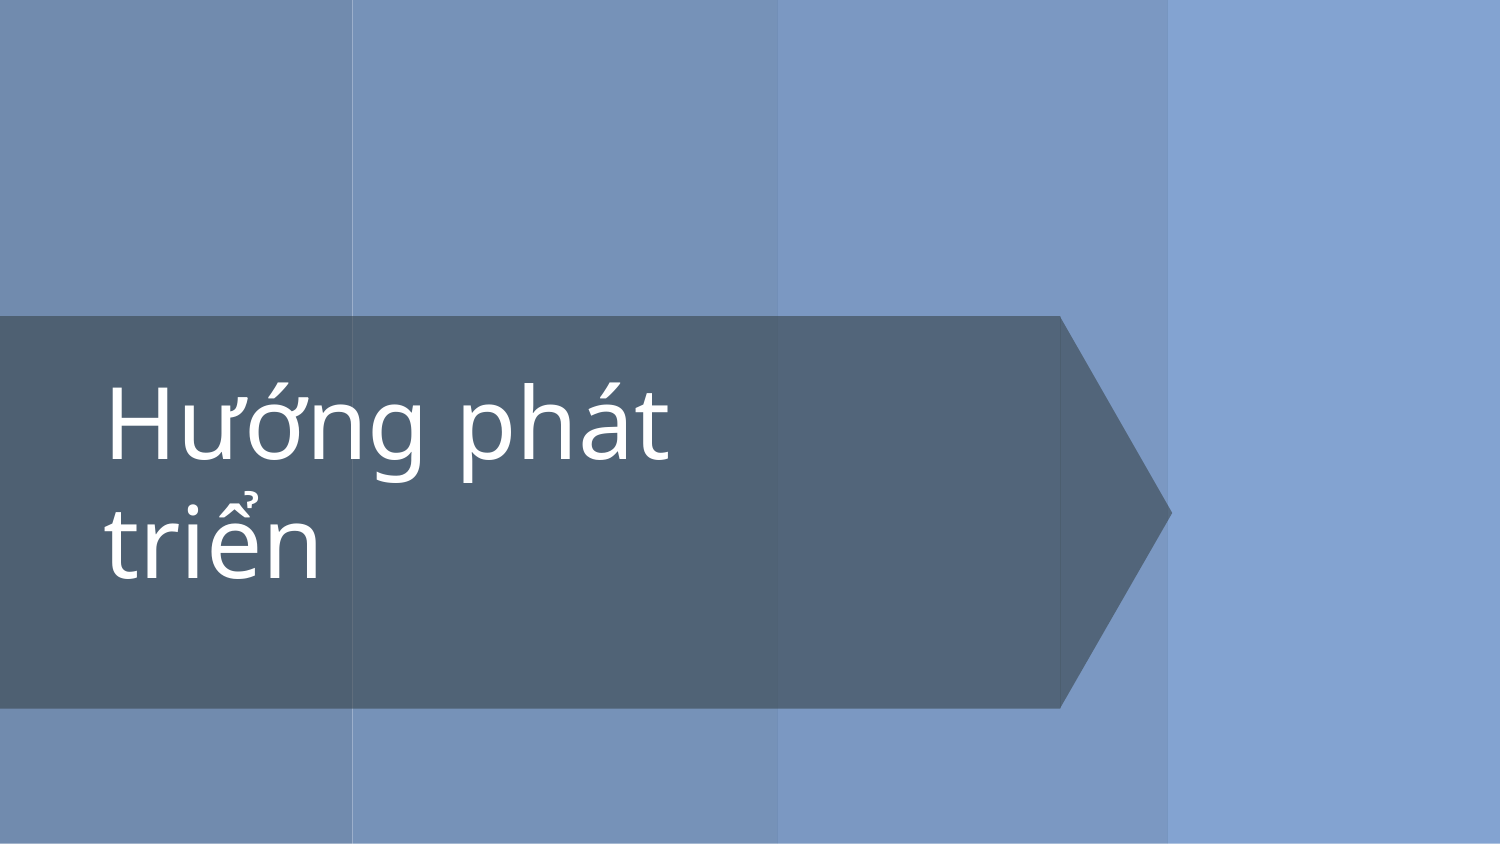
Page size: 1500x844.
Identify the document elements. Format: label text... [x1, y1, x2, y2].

title Hướng phát triển [88, 410, 920, 549]
